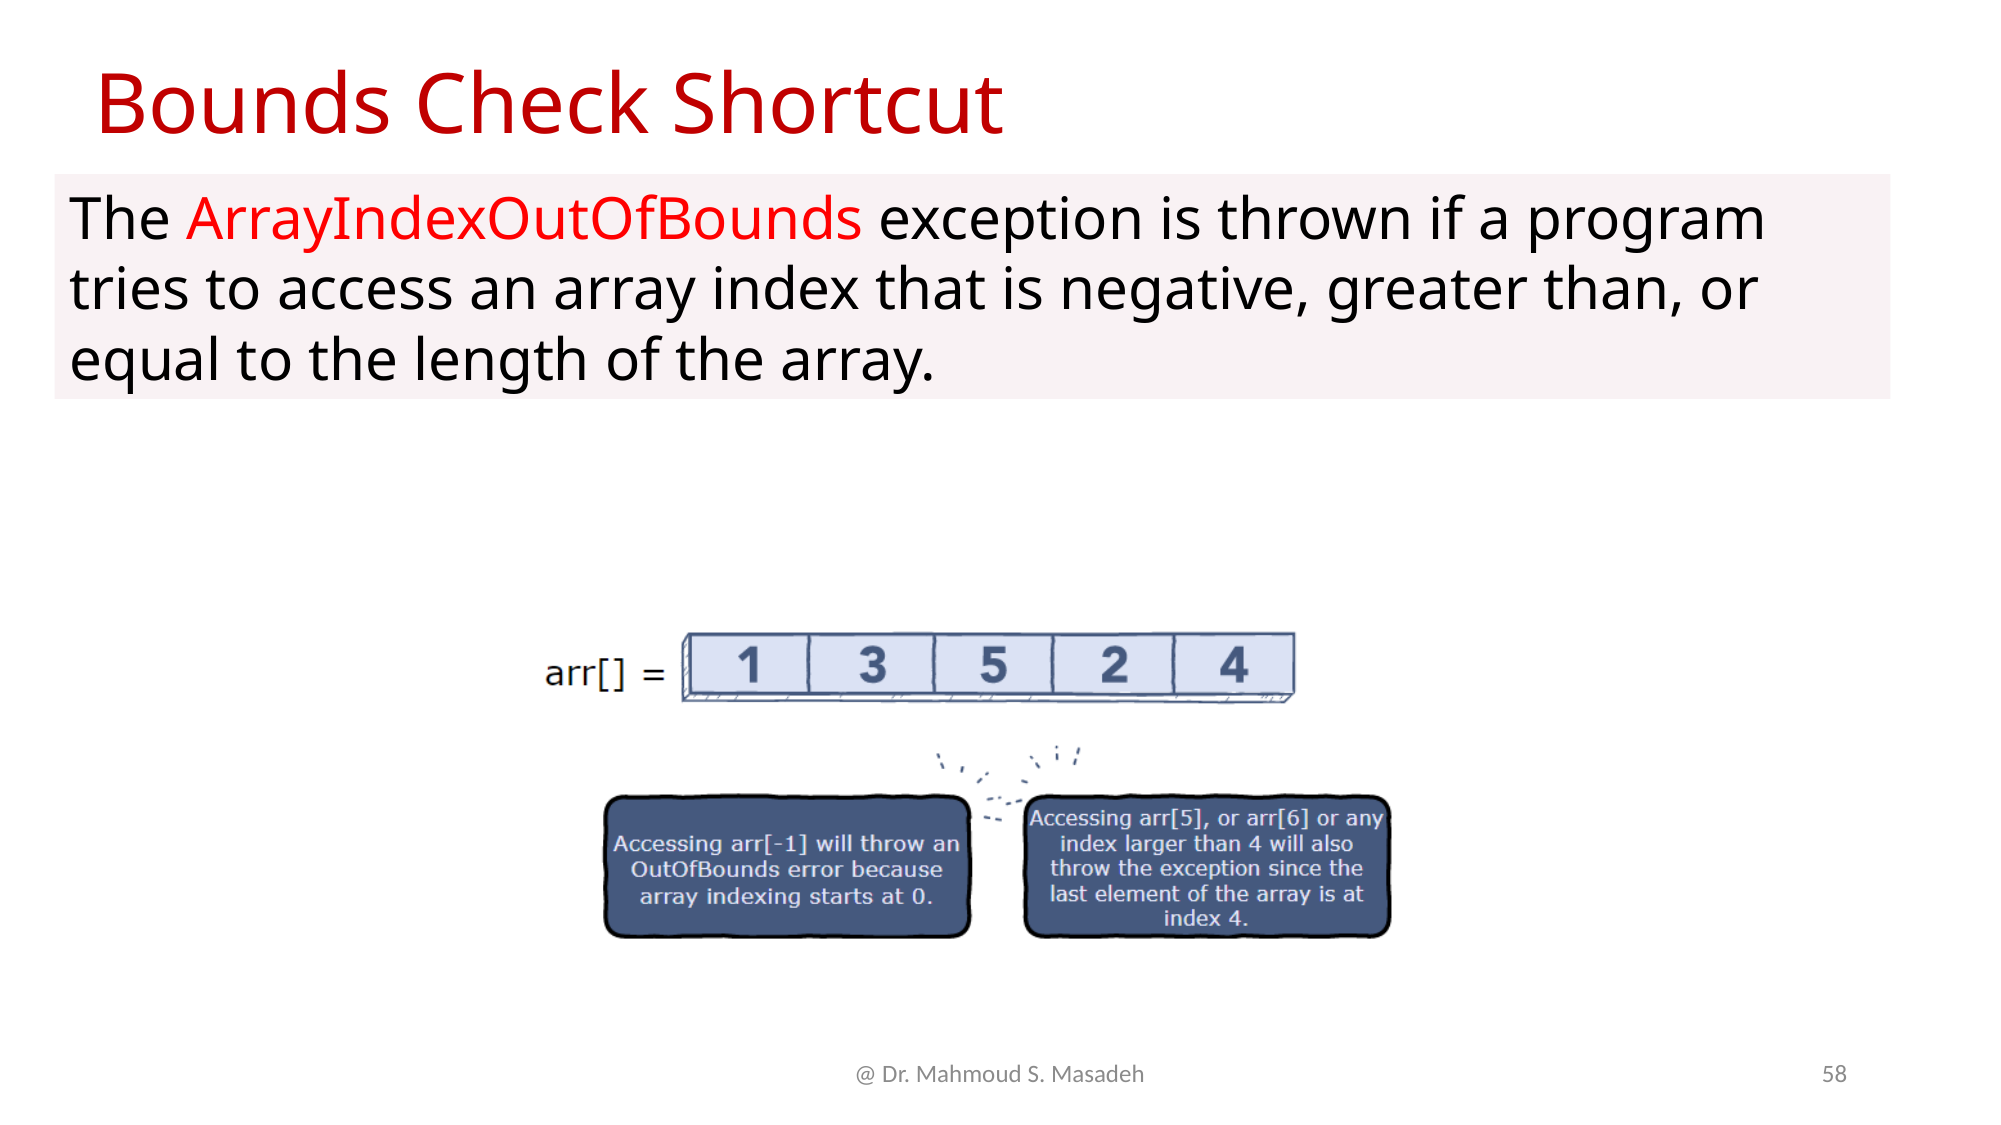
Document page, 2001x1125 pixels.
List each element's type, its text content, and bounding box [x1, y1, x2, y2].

footer @ Dr. Mahmoud S. Masadeh [662, 1042, 1338, 1103]
slide_number 58 [1412, 1042, 1863, 1103]
text_box The ArrayIndexOutOfBounds exception is thrown if a program tries to access an array index that is negative, greater than, or equal to the length of the array. [54, 174, 1891, 399]
picture [515, 591, 1413, 952]
title Bounds Check Shortcut [79, 59, 1929, 154]
